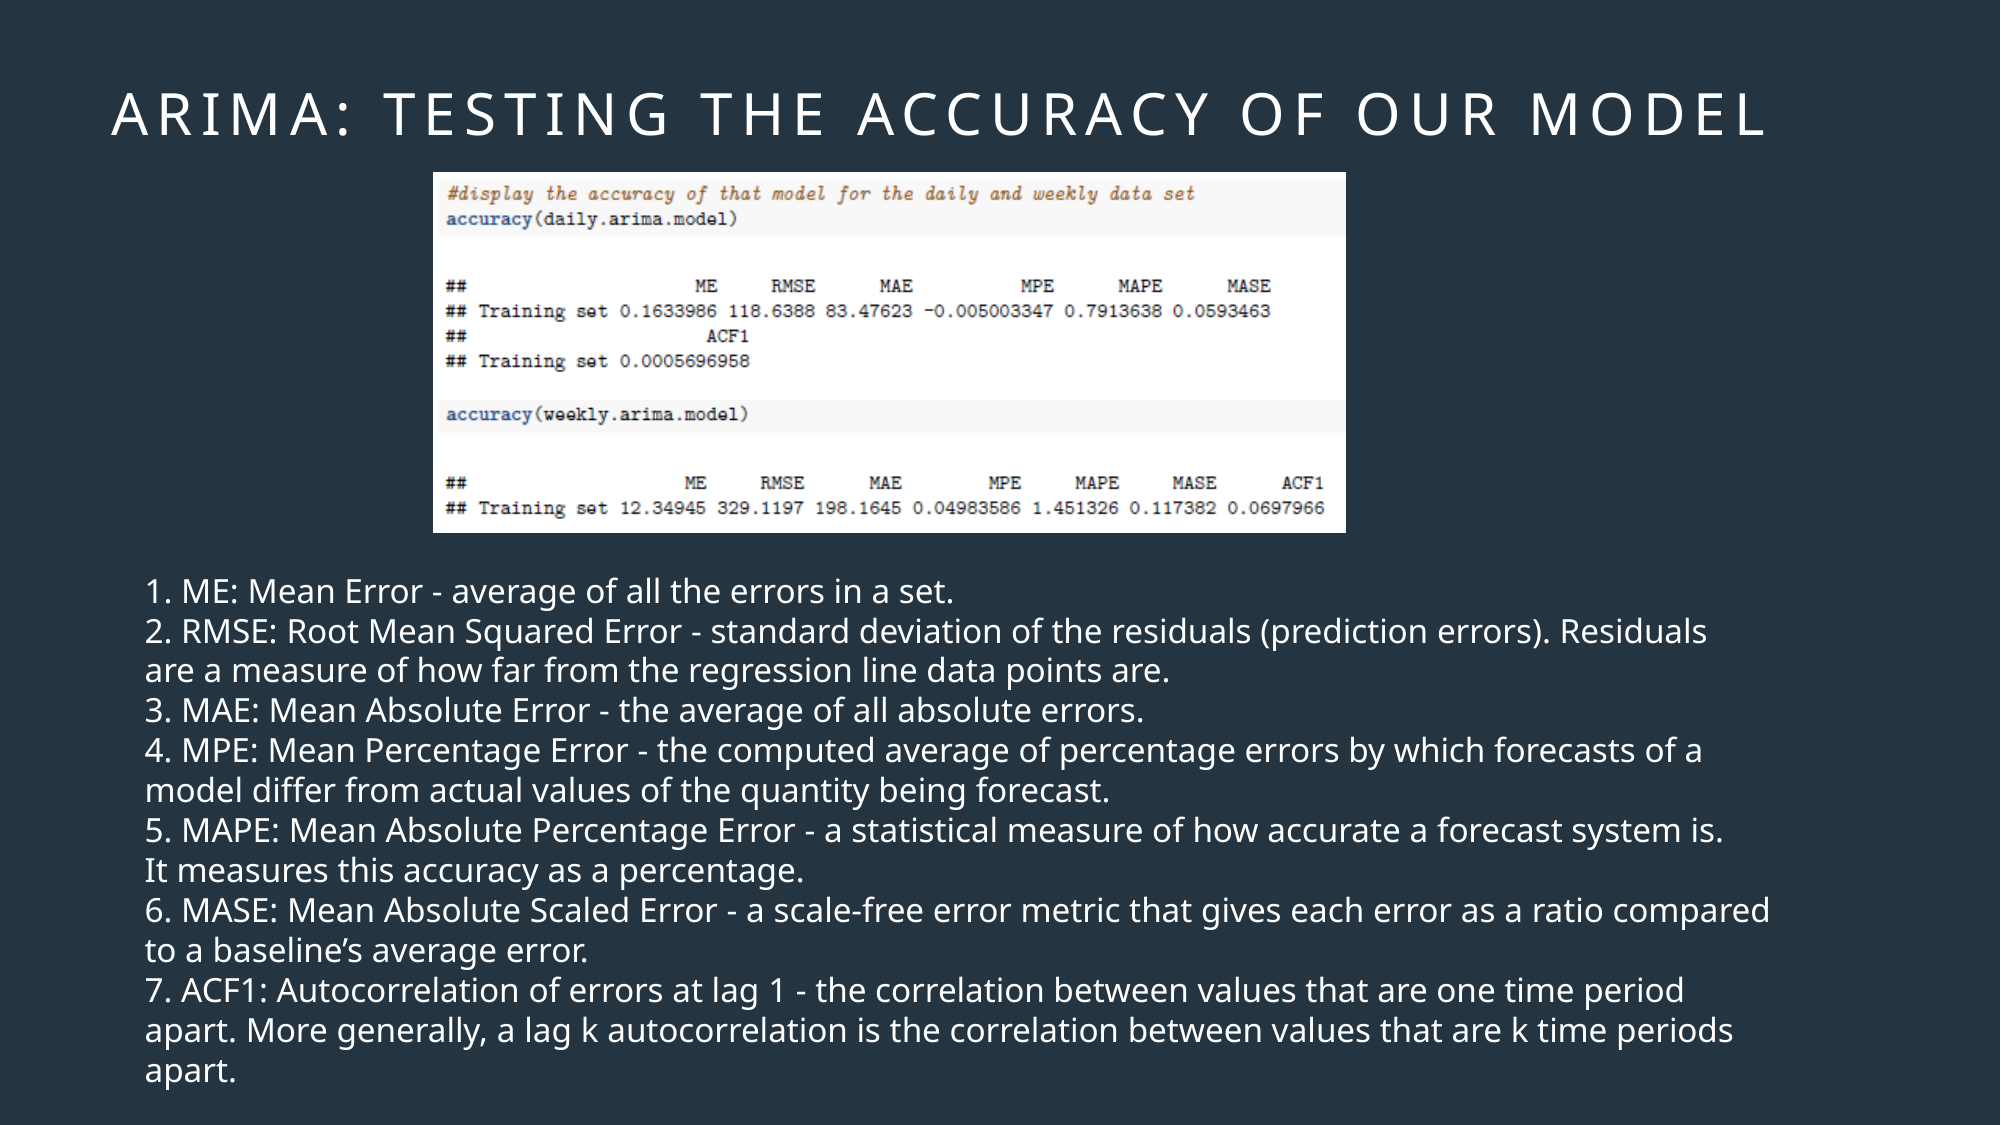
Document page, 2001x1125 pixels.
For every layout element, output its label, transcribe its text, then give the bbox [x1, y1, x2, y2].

title ARIMA: Testing the accuracy of our model [111, 77, 1889, 244]
text_box 1. ME: Mean Error - average of all the errors in a set. 2. RMSE: Root Mean Squared Error - standard deviation of the residuals (prediction errors). Residuals are a measure of how far from the regression line data points are. 3. MAE: Mean Absolute Error - the average of all absolute errors. 4. MPE: Mean Percentage Error - the computed average of percentage errors by which forecasts of a model differ from actual values of the quantity being forecast. 5. MAPE: Mean Absolute Percentage Error - a statistical measure of how accurate a forecast system is. It measures this accuracy as a percentage. 6. MASE: Mean Absolute Scaled Error - a scale-free error metric that gives each error as a ratio compared to a baseline’s average error. 7. ACF1: Autocorrelation of errors at lag 1 - the correlation between values that are one time period apart. More generally, a lag k autocorrelation is the correlation between values that are k time periods apart. [129, 562, 2000, 1097]
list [432, 171, 1346, 534]
